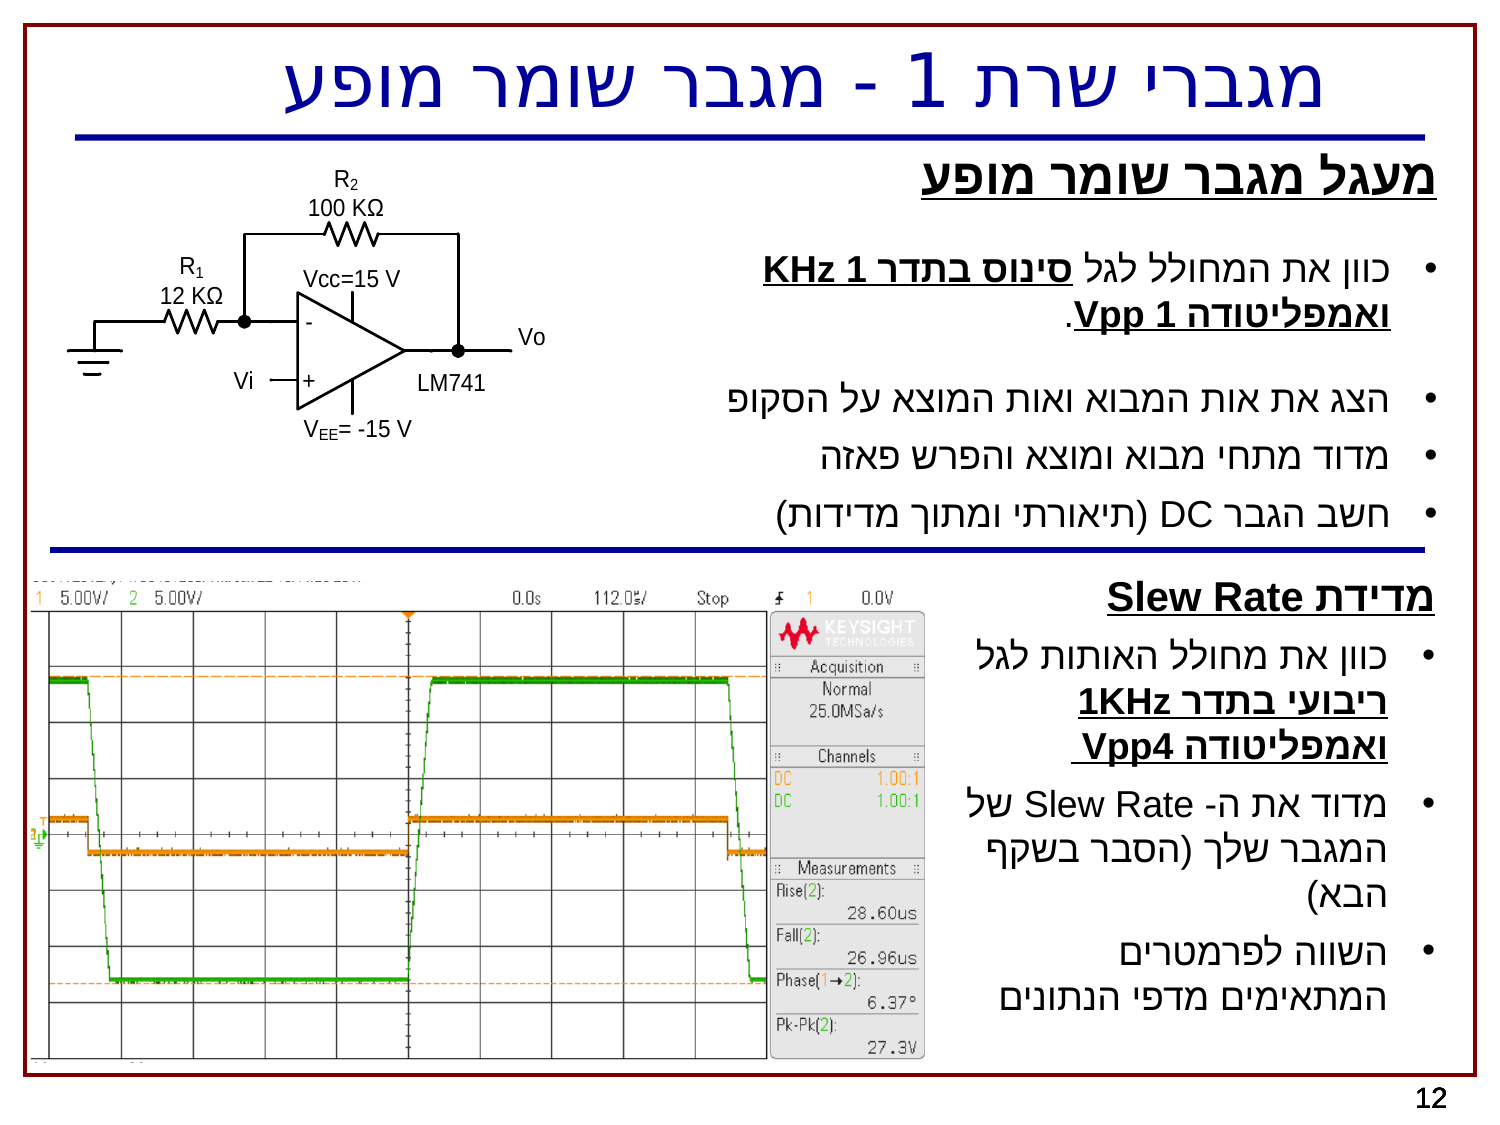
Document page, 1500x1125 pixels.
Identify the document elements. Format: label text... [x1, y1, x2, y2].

text_box מעגל מגבר שומר מופע כוון את המחולל לגל סינוס בתדר KHz 1 ואמפליטודה Vpp 1. הצג את אות המבוא ואות המוצא על הסקופ מדוד מתחי מבוא ומוצא והפרש פאזה חשב הגבר DC (תיאורתי ומתוך מדידות) [624, 137, 1453, 600]
picture [62, 156, 551, 451]
picture [30, 581, 926, 1063]
text_box 12 [1112, 1071, 1463, 1125]
text_box מגברי שרת 1 - מגבר שומר מופע [267, 24, 1343, 130]
text_box מדידת Slew Rate כוון את מחולל האותות לגל ריבועי בתדר 1KHz ואמפליטודה Vpp4 מדוד את ה- Slew Rate של המגבר שלך (הסבר בשקף הבא) השווה לפרמטרים המתאימים מדפי הנתונים [950, 562, 1450, 1025]
